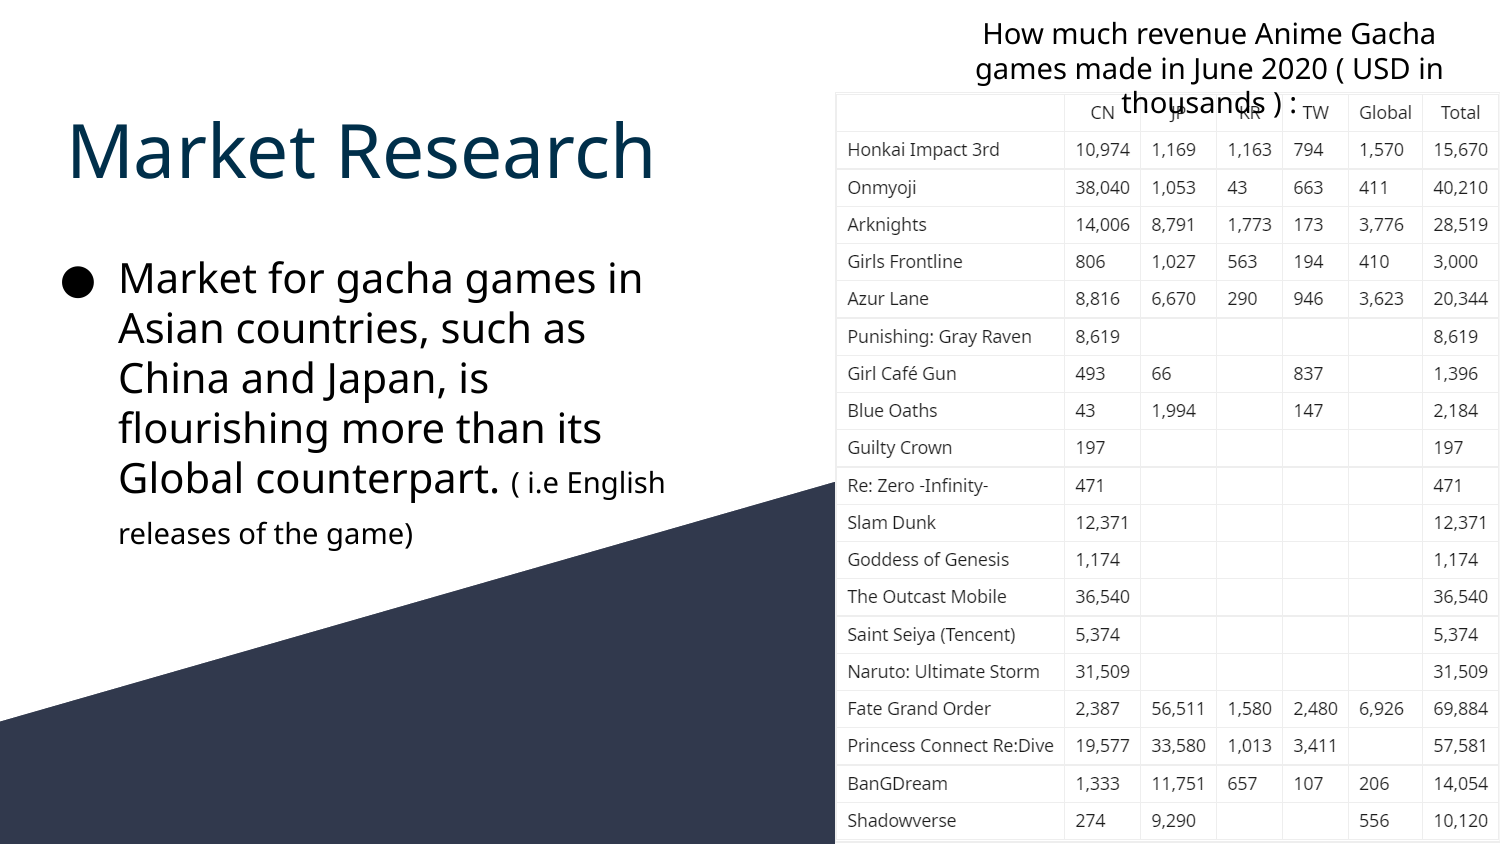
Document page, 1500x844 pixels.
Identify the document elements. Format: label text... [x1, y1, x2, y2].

text_box Market for gacha games in Asian countries, such as China and Japan, is flourishing more than its Global counterpart. ( i.e English releases of the game) [28, 237, 693, 618]
picture [835, 92, 1500, 844]
title Market Research [51, 88, 918, 299]
text_box How much revenue Anime Gacha games made in June 2020 ( USD in thousands ) : [918, 0, 1500, 91]
